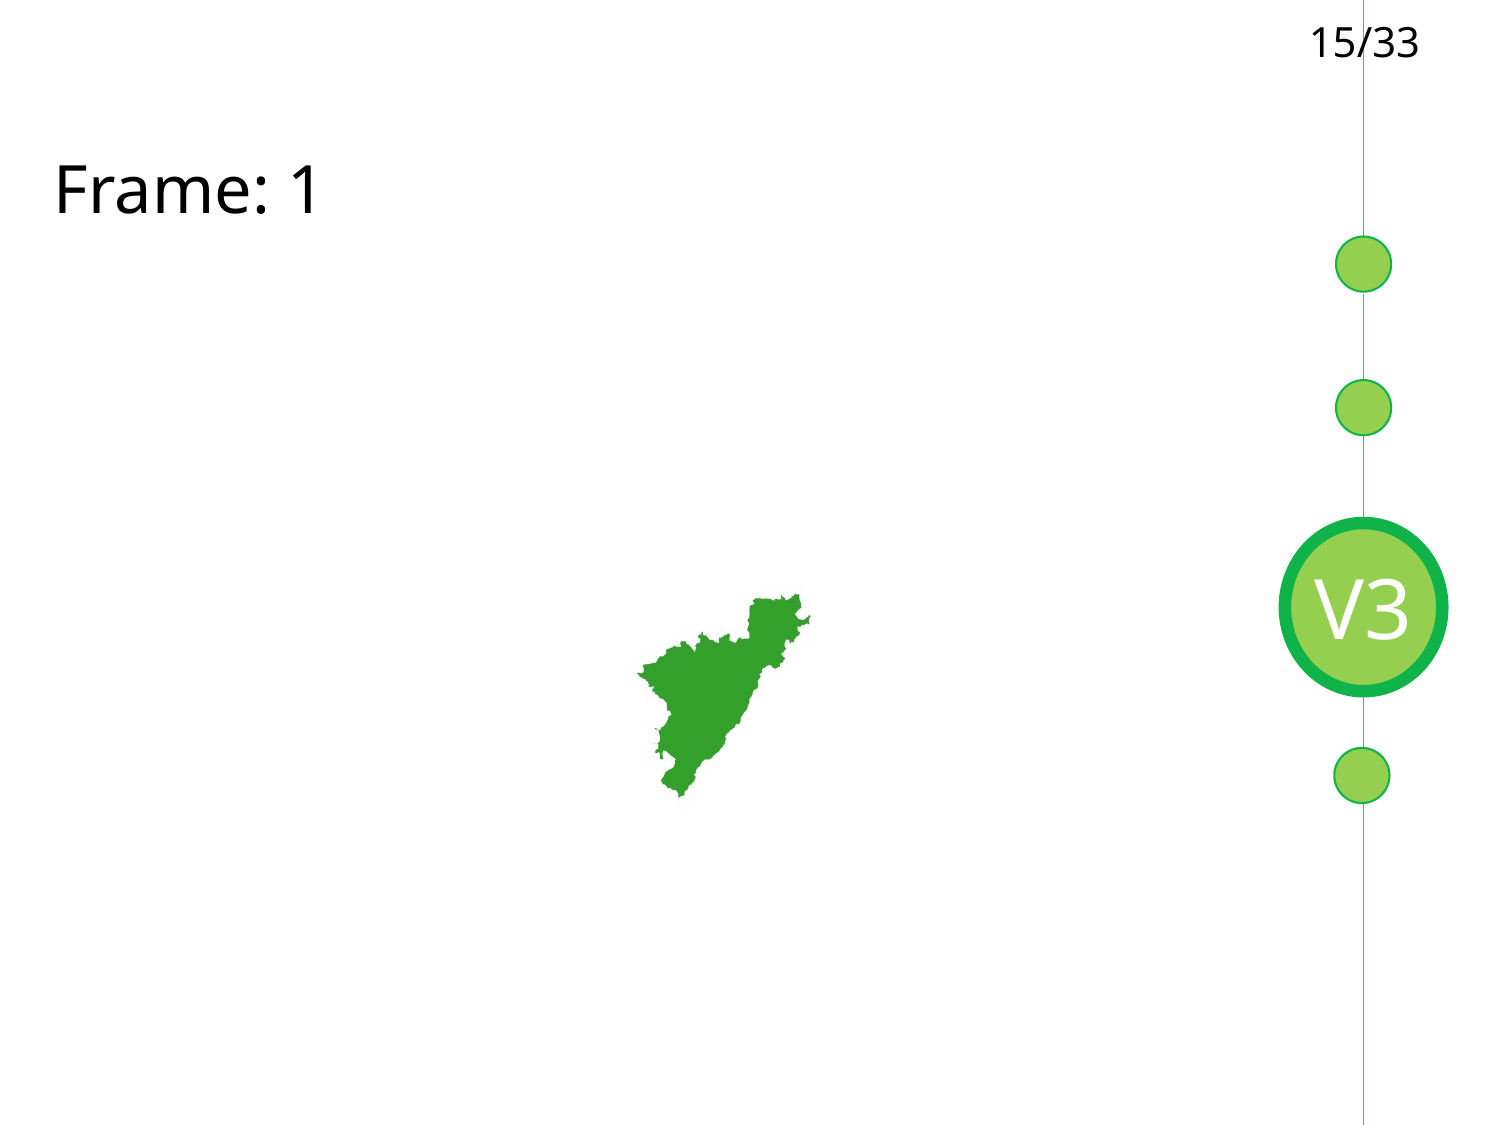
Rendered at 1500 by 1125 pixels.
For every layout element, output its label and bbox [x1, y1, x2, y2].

text_box [800, 503, 1500, 622]
picture [0, 0, 1500, 1125]
